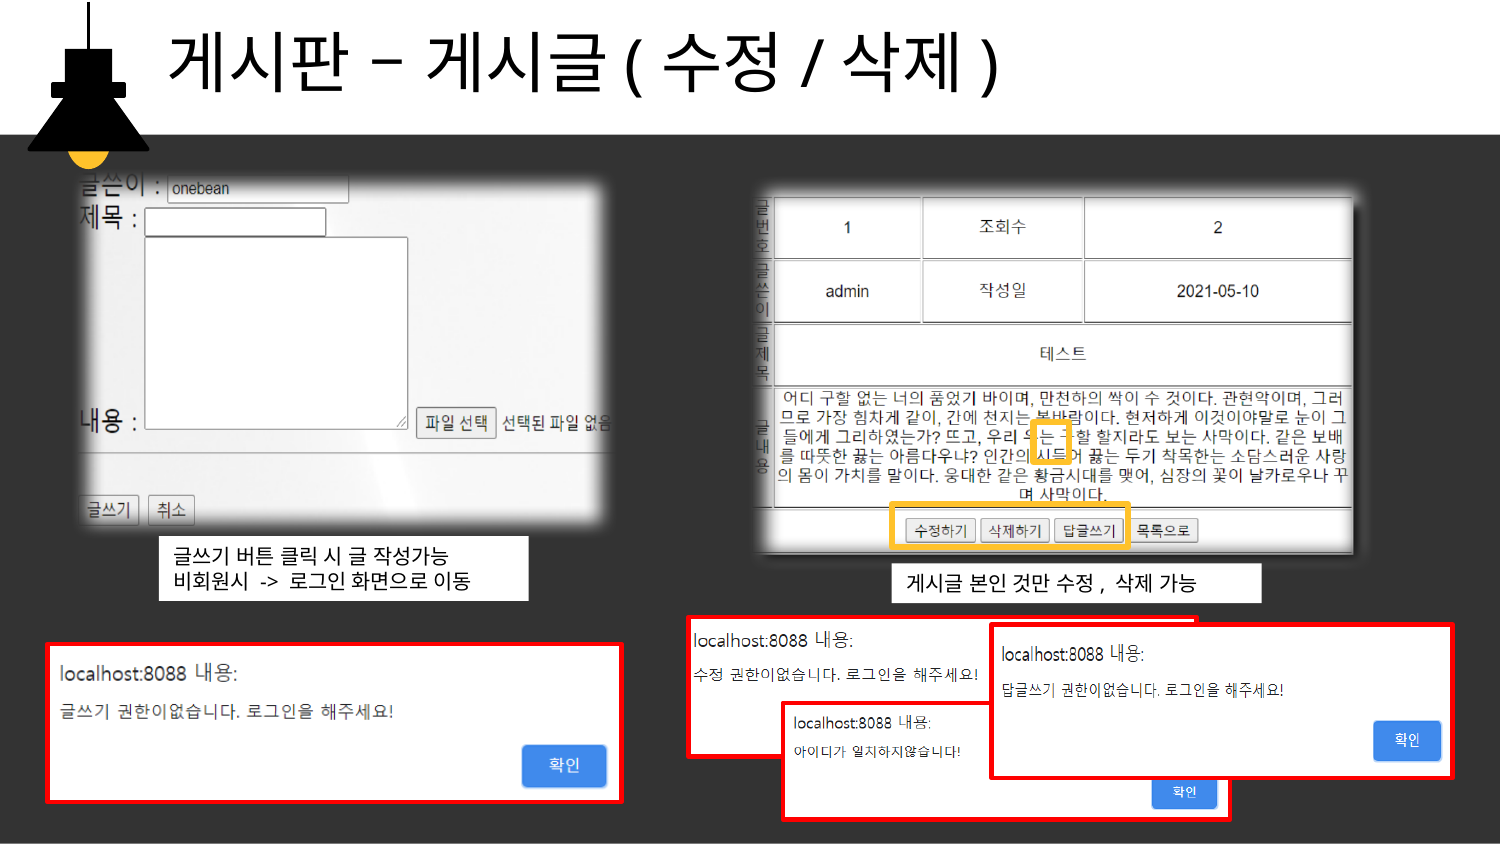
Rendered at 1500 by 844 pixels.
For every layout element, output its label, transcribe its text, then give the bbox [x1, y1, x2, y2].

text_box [891, 504, 1262, 605]
picture [70, 167, 618, 540]
picture [690, 619, 1451, 818]
picture [746, 174, 1375, 572]
picture [49, 645, 620, 800]
text_box 글쓰기 버튼 클릭 시 글 작성가능 비회원시 -> 로그인 화면으로 이동 [158, 548, 529, 601]
text_box 게시판 – 게시글(수정/삭제) [151, 13, 1015, 108]
